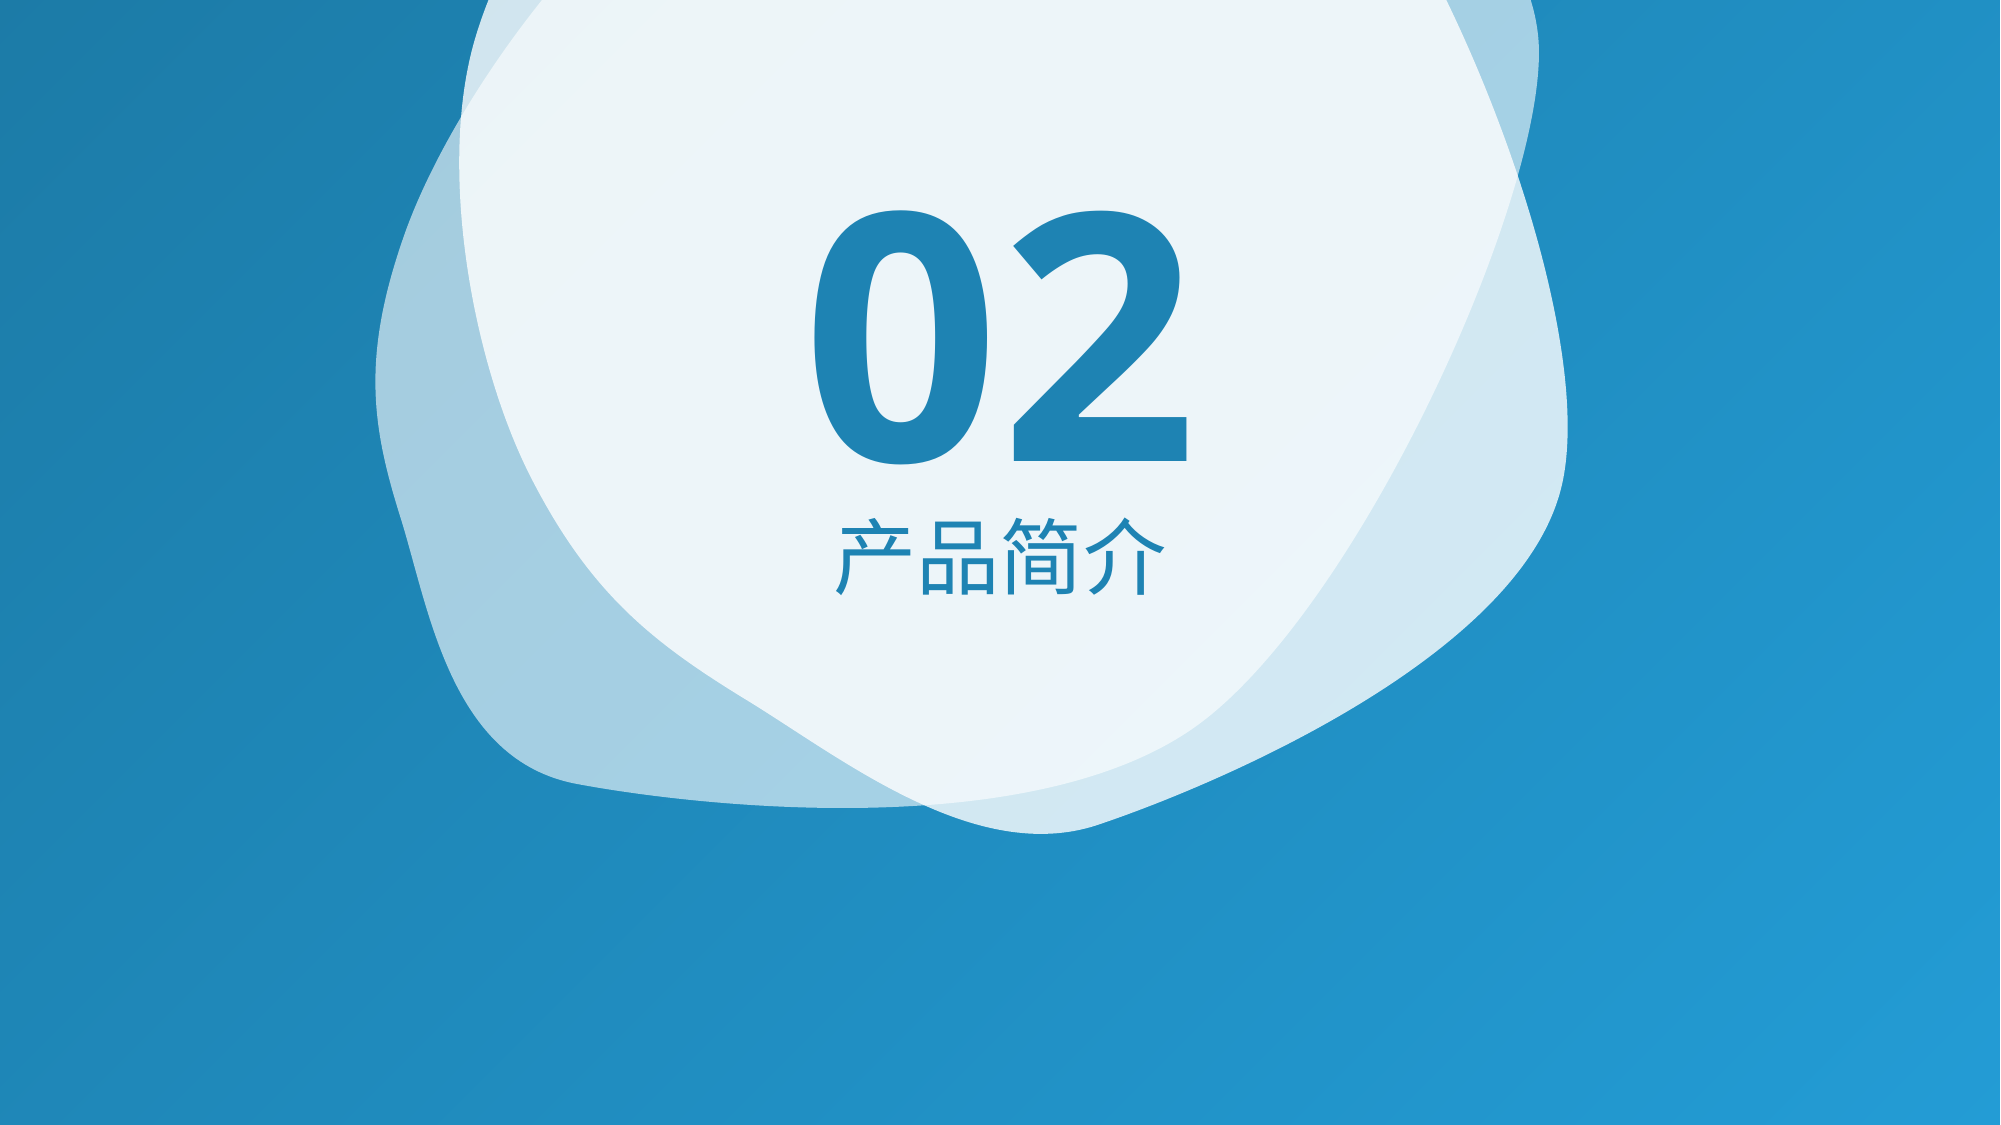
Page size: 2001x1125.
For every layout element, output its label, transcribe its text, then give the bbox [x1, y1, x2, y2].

list 产品简介 [610, 497, 1389, 633]
list 02 [761, 108, 1239, 497]
